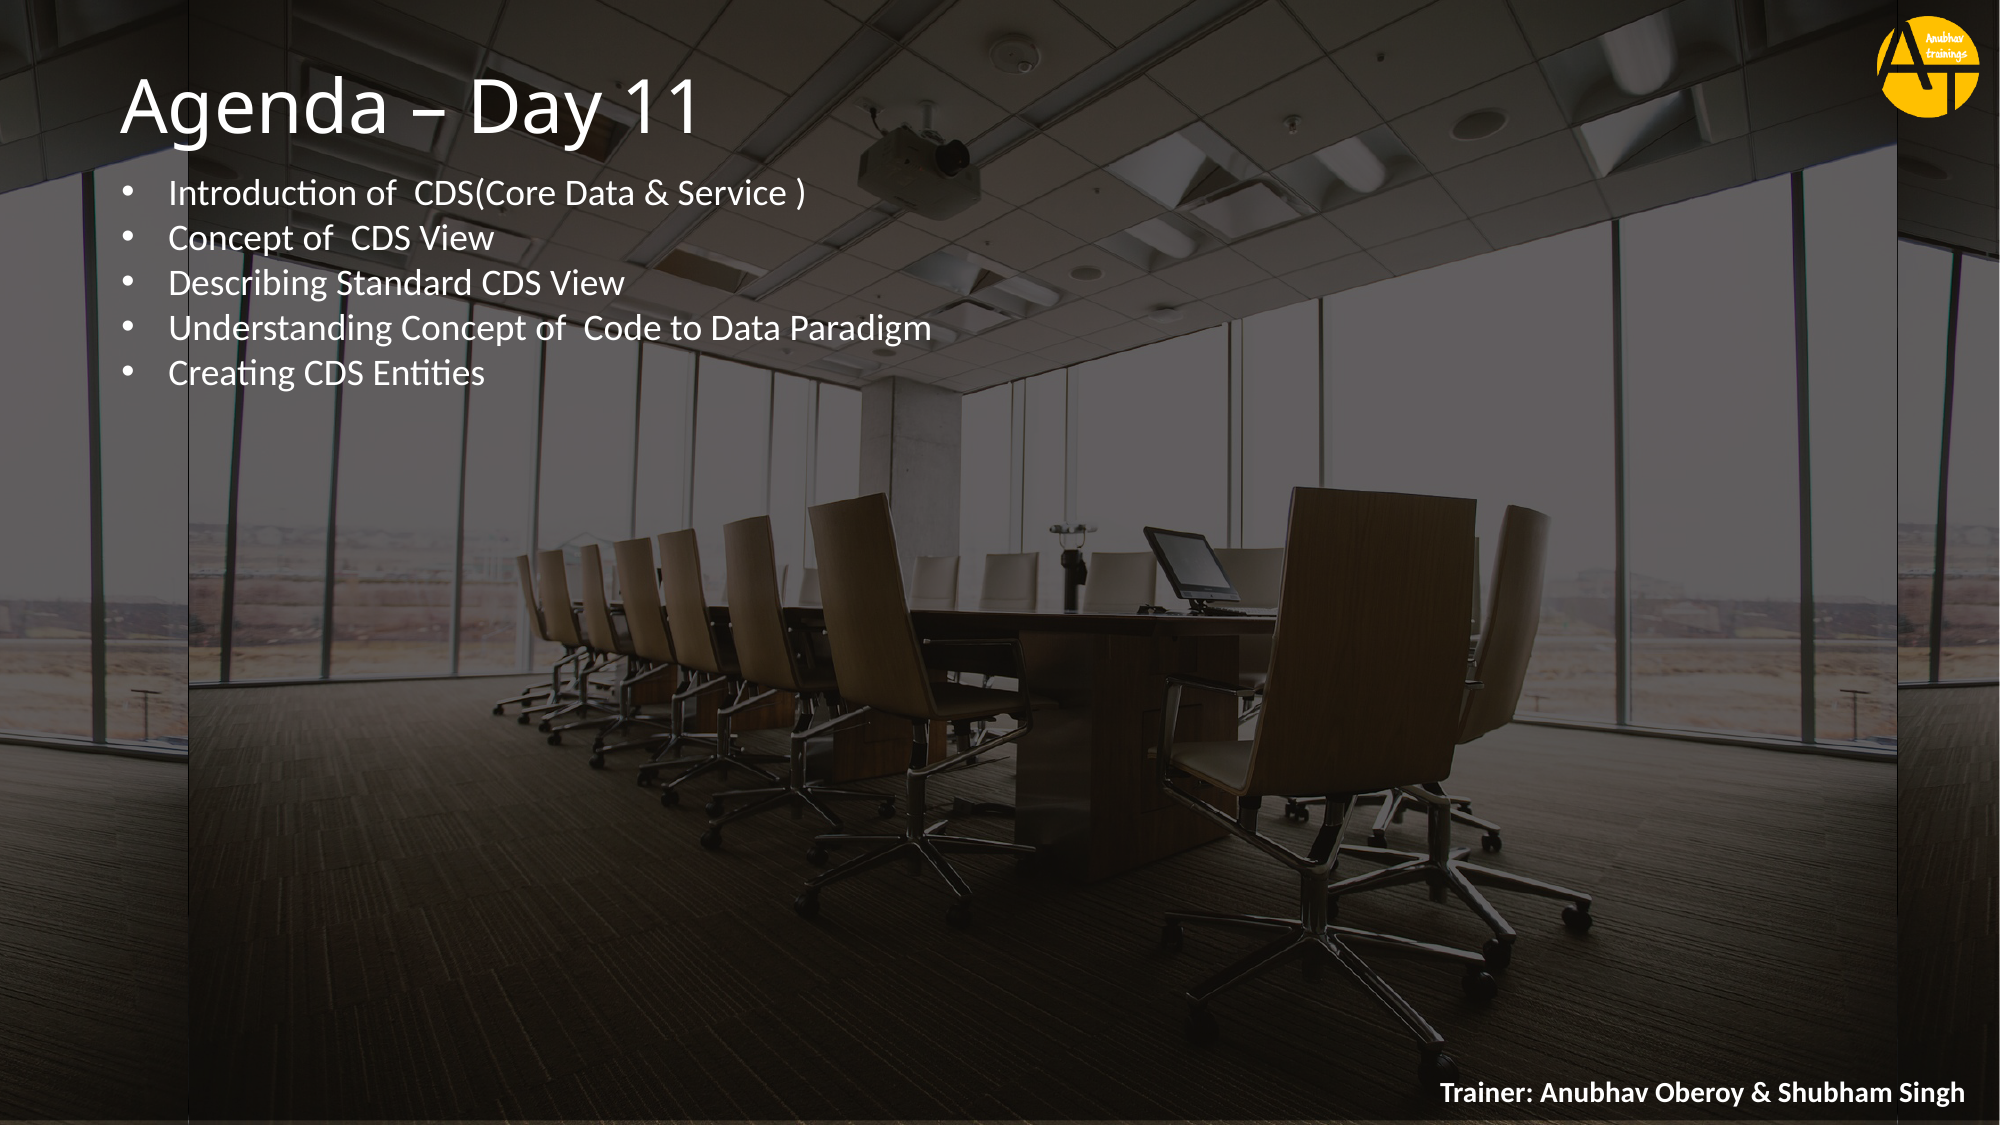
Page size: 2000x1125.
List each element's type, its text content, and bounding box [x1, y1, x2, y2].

text_box Introduction of CDS(Core Data & Service ) Concept of CDS View Describing Standard CDS View Understanding Concept of Code to Data Paradigm Creating CDS Entities [106, 160, 1414, 401]
title Agenda – Day 11 [99, 45, 1900, 162]
picture [1866, 9, 1985, 126]
text_box [0, 0, 2000, 1122]
footer Trainer: Anubhav Oberoy & Shubham Singh [1413, 1061, 1994, 1121]
